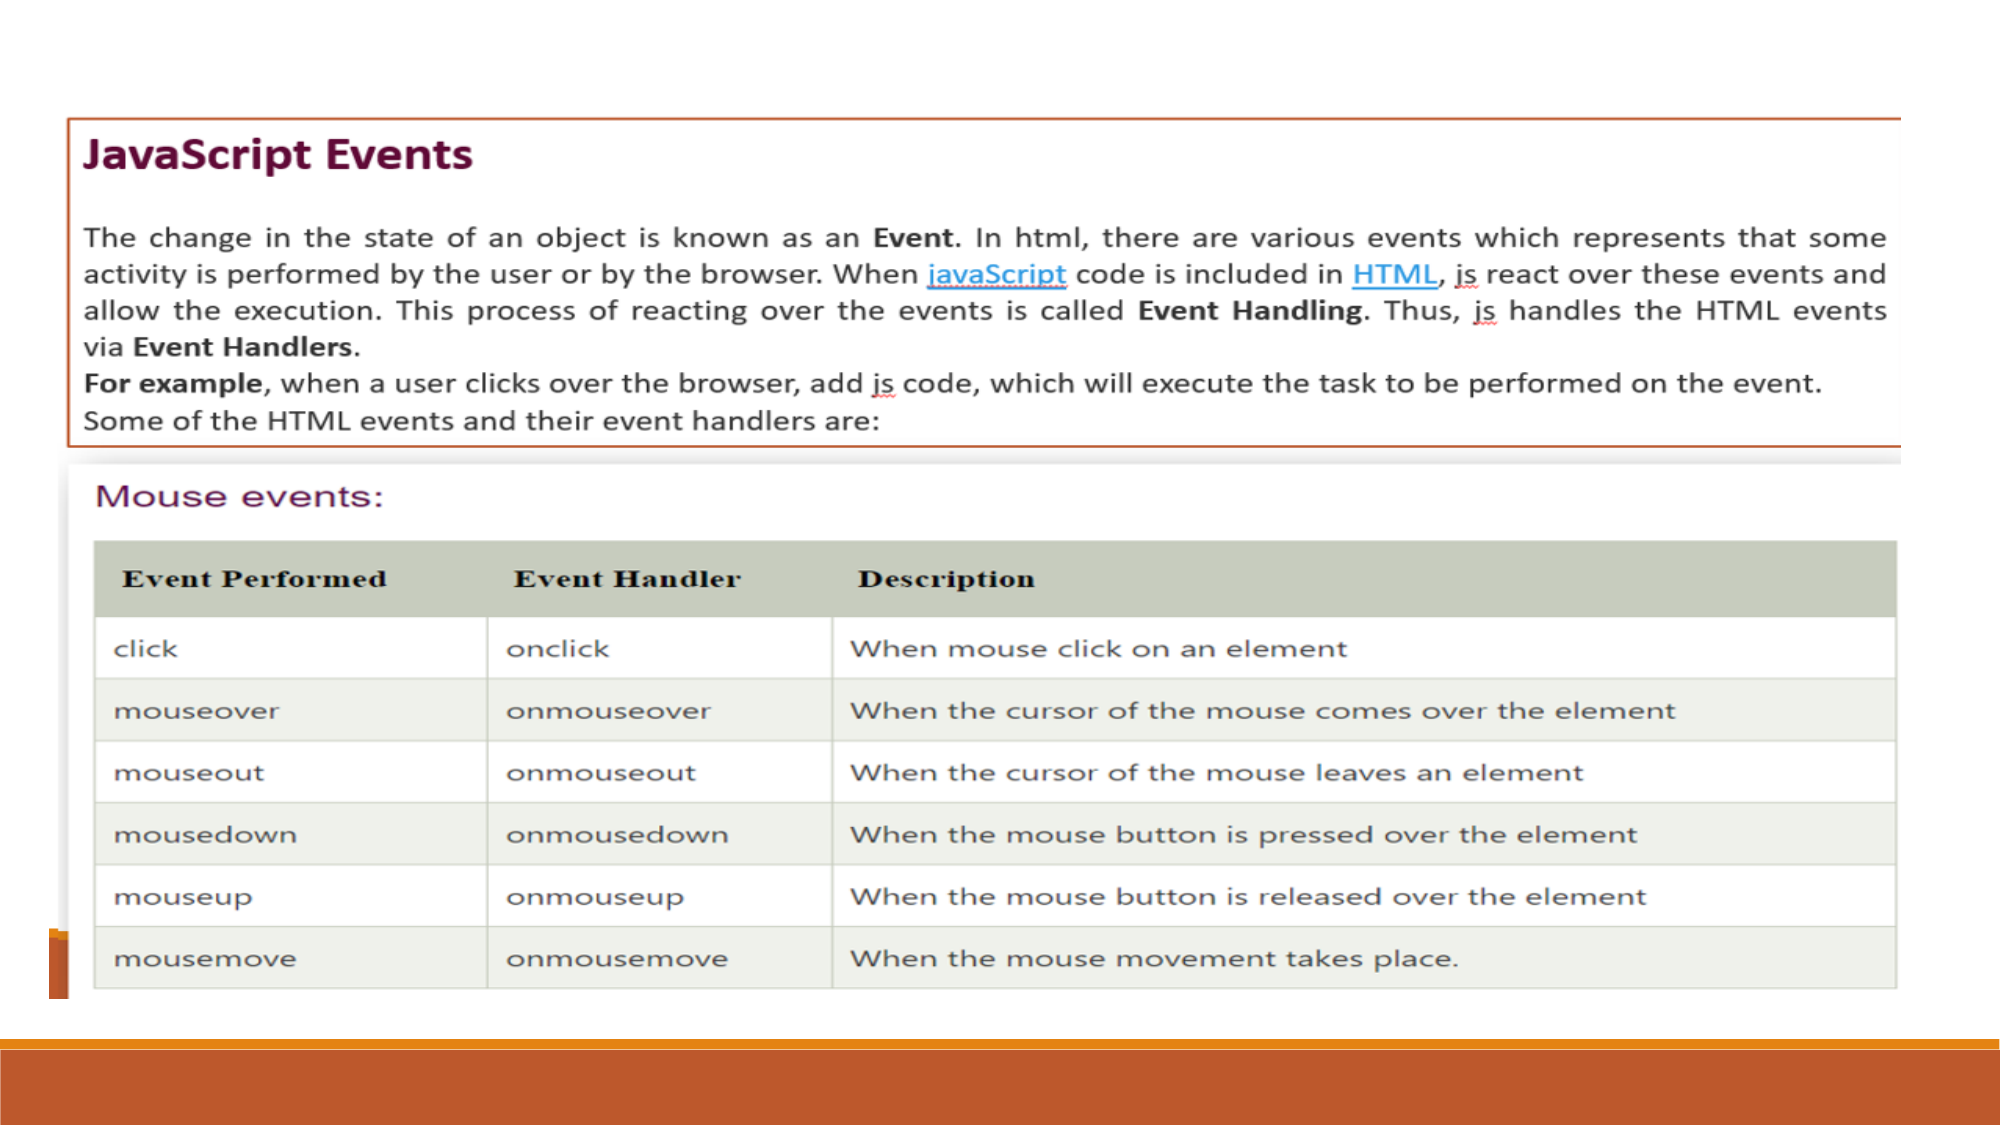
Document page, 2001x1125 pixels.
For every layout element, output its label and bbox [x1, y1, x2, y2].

picture [48, 90, 1901, 999]
